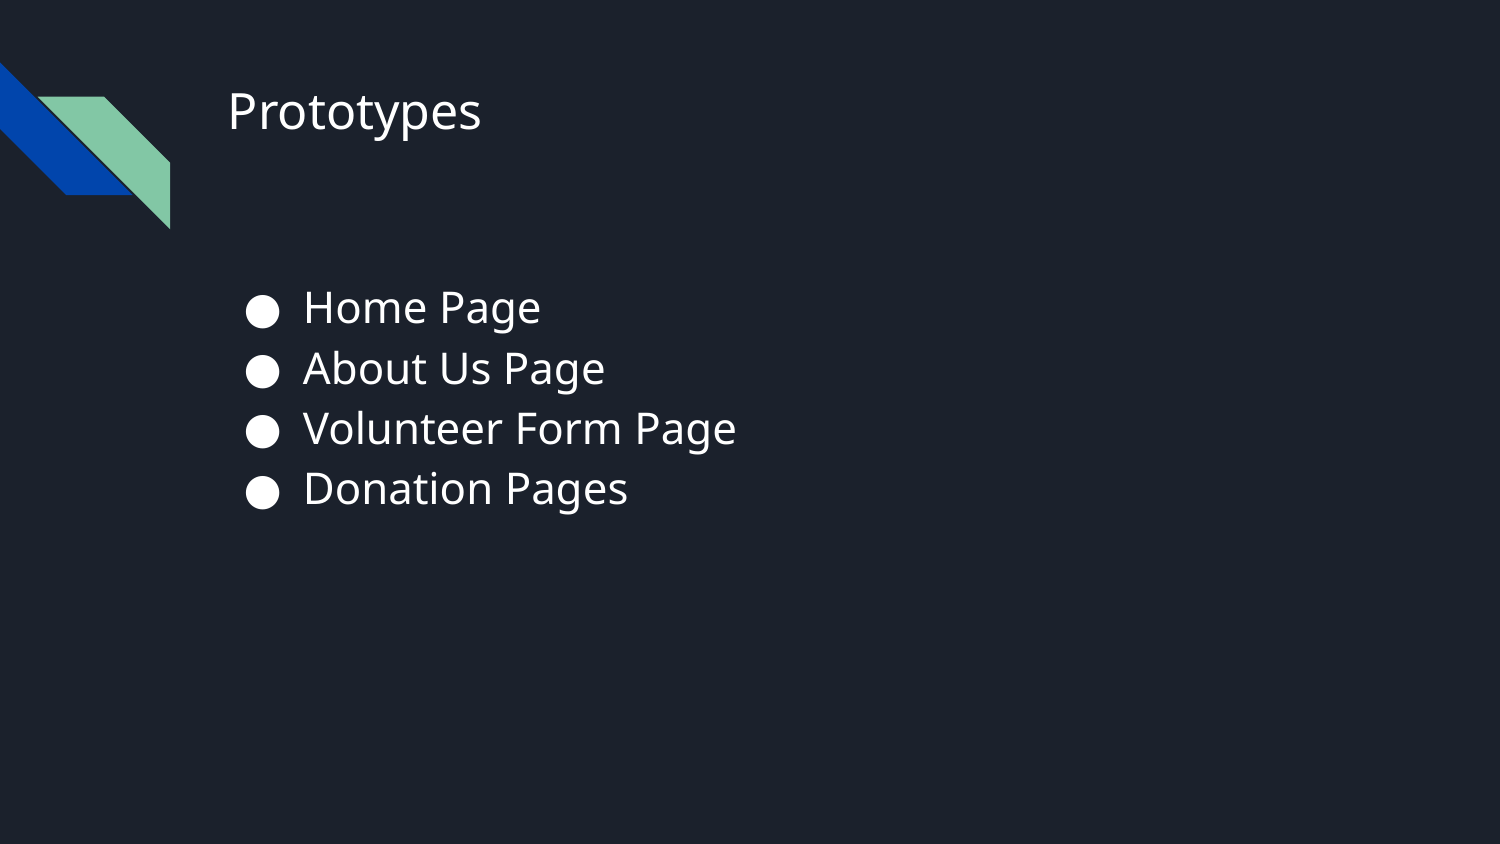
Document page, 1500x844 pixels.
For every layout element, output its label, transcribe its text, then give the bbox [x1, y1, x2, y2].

title Prototypes [212, 64, 1368, 215]
list Home Page About Us Page Volunteer Form Page Donation Pages [212, 257, 1368, 735]
